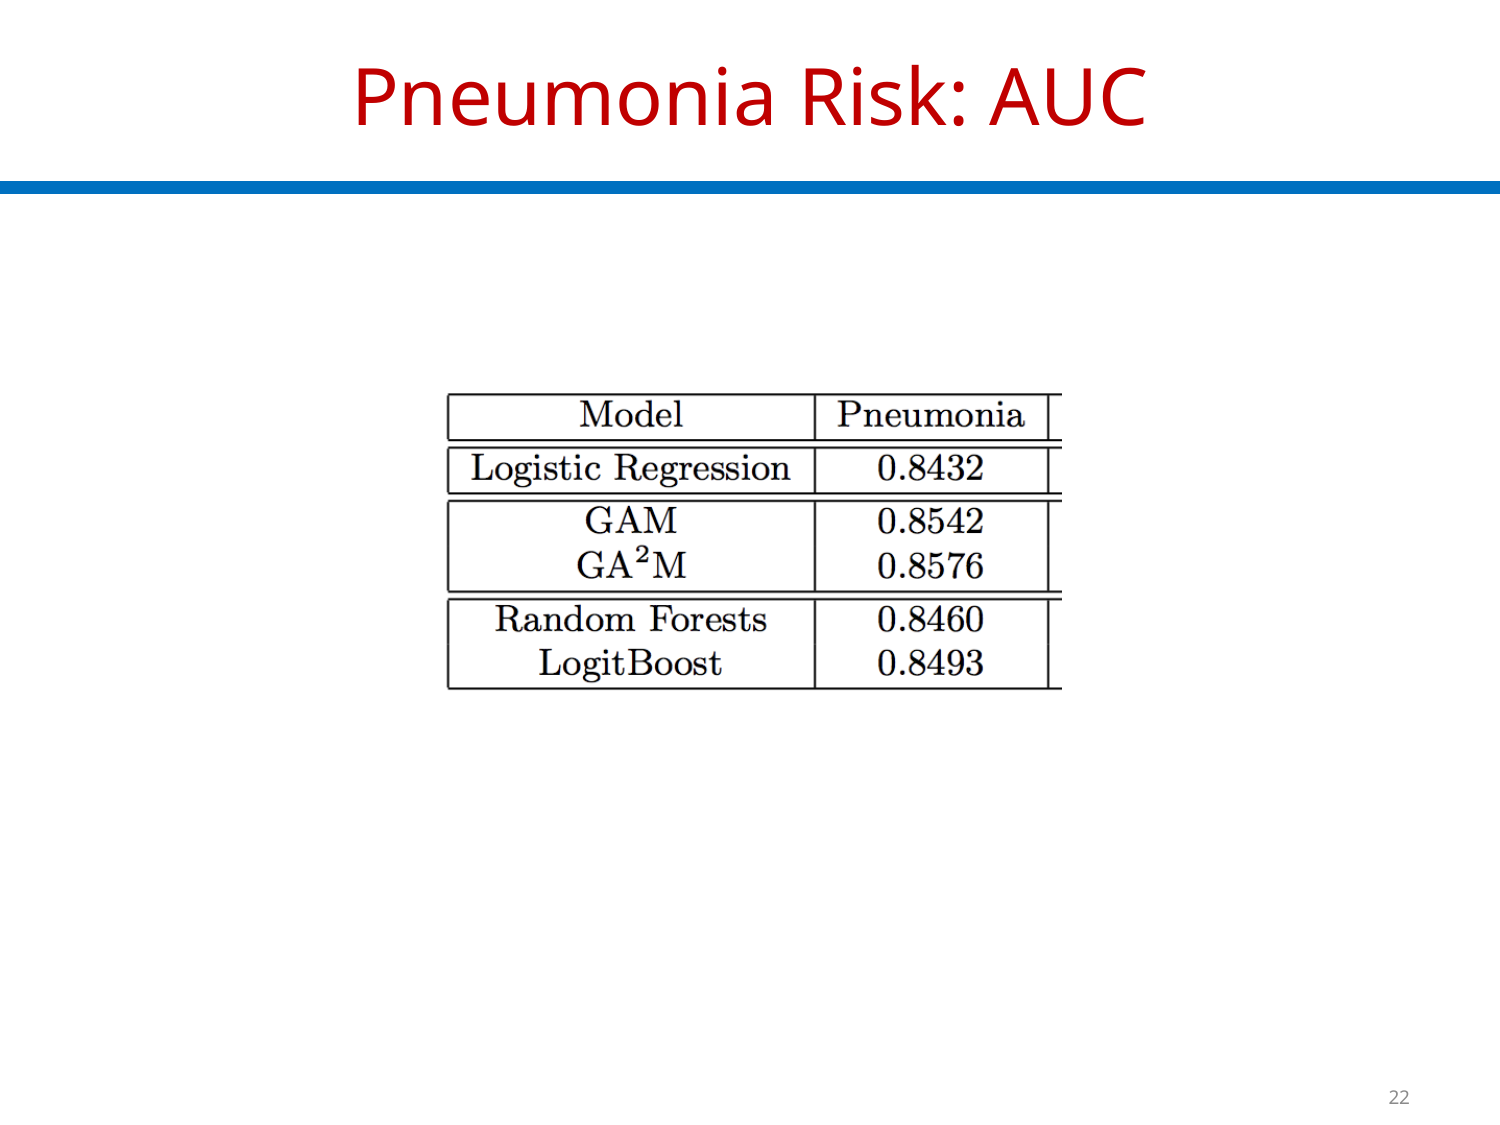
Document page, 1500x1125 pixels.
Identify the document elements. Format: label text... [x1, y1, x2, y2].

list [438, 387, 1062, 701]
title Pneumonia Risk: AUC [0, 0, 1500, 188]
slide_number 22 [1074, 1085, 1425, 1112]
